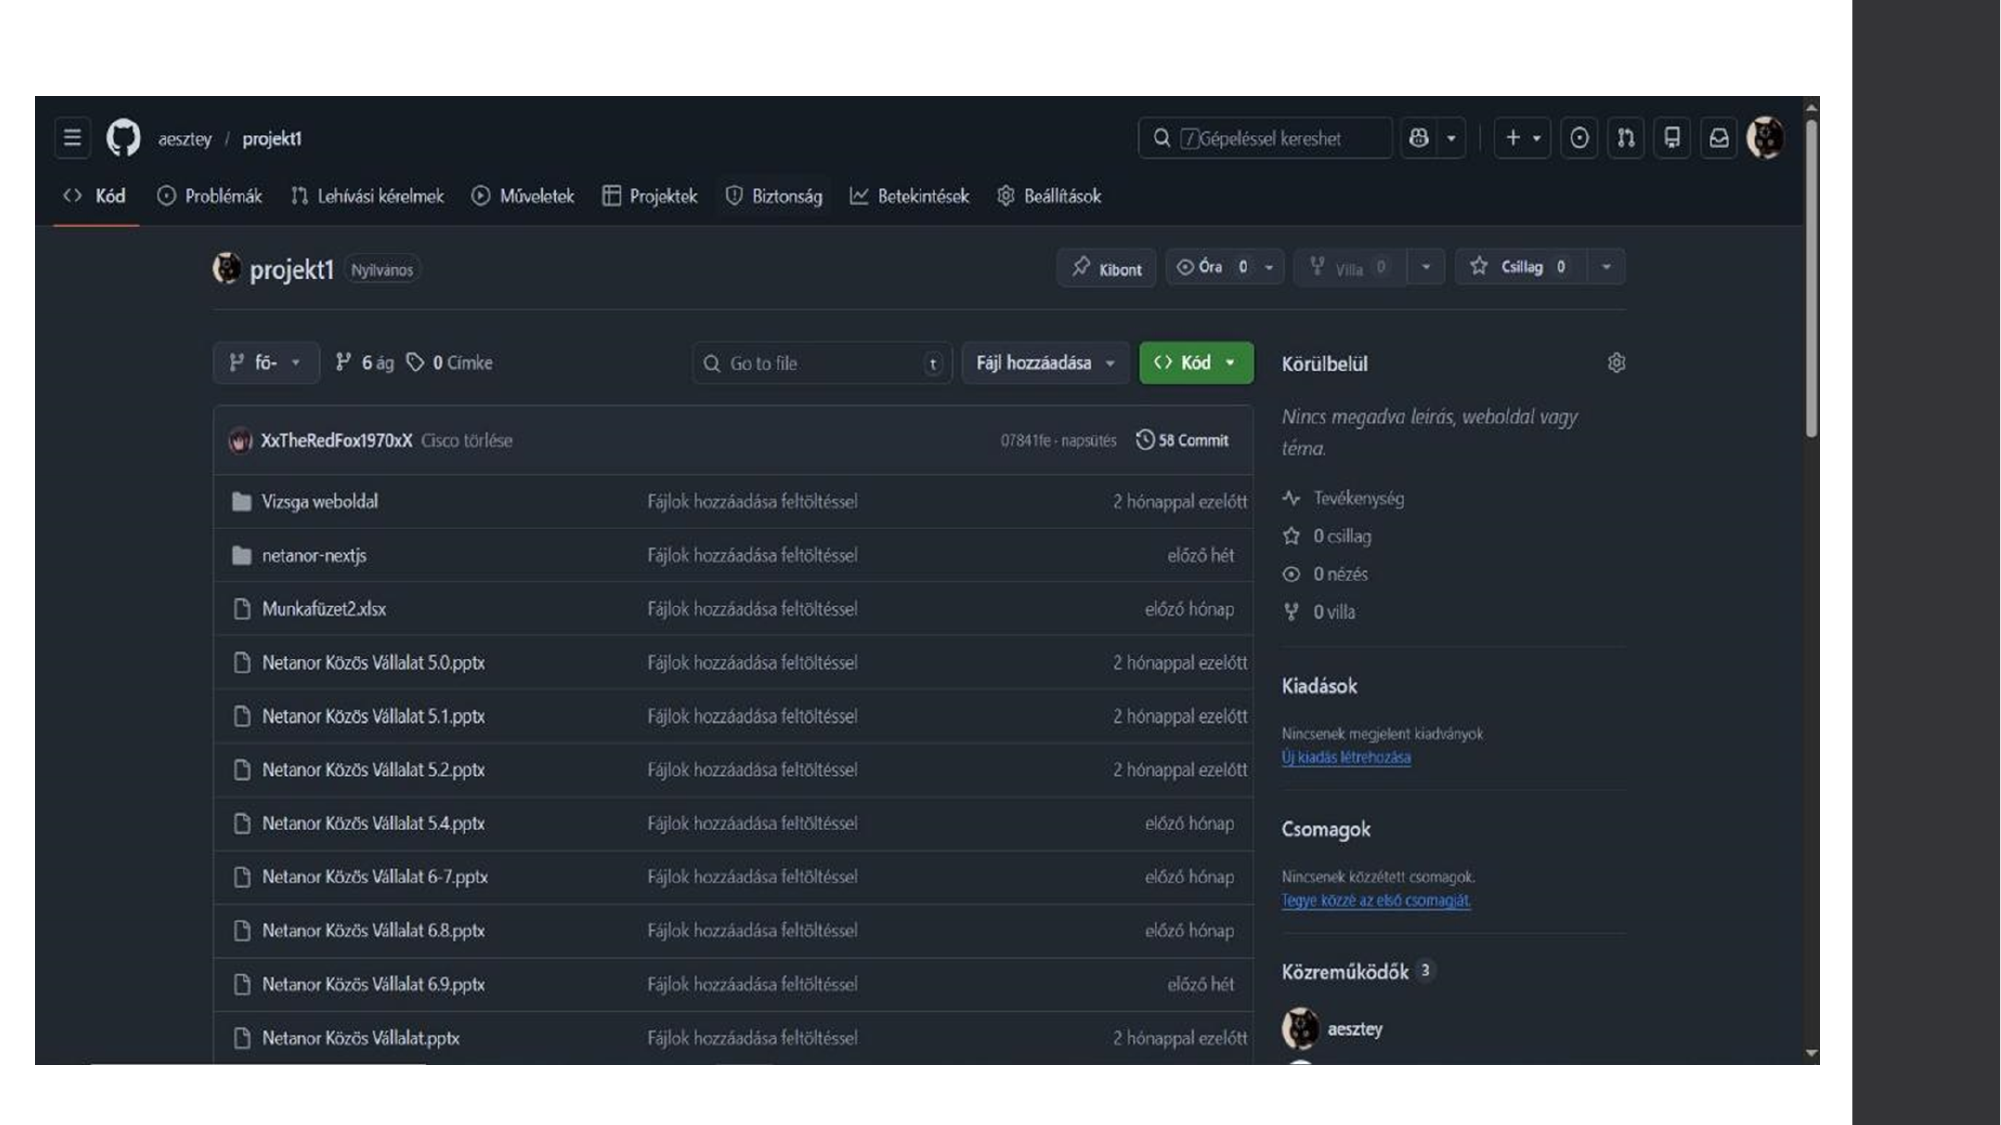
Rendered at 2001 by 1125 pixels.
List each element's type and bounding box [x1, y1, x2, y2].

list [35, 96, 1820, 1066]
